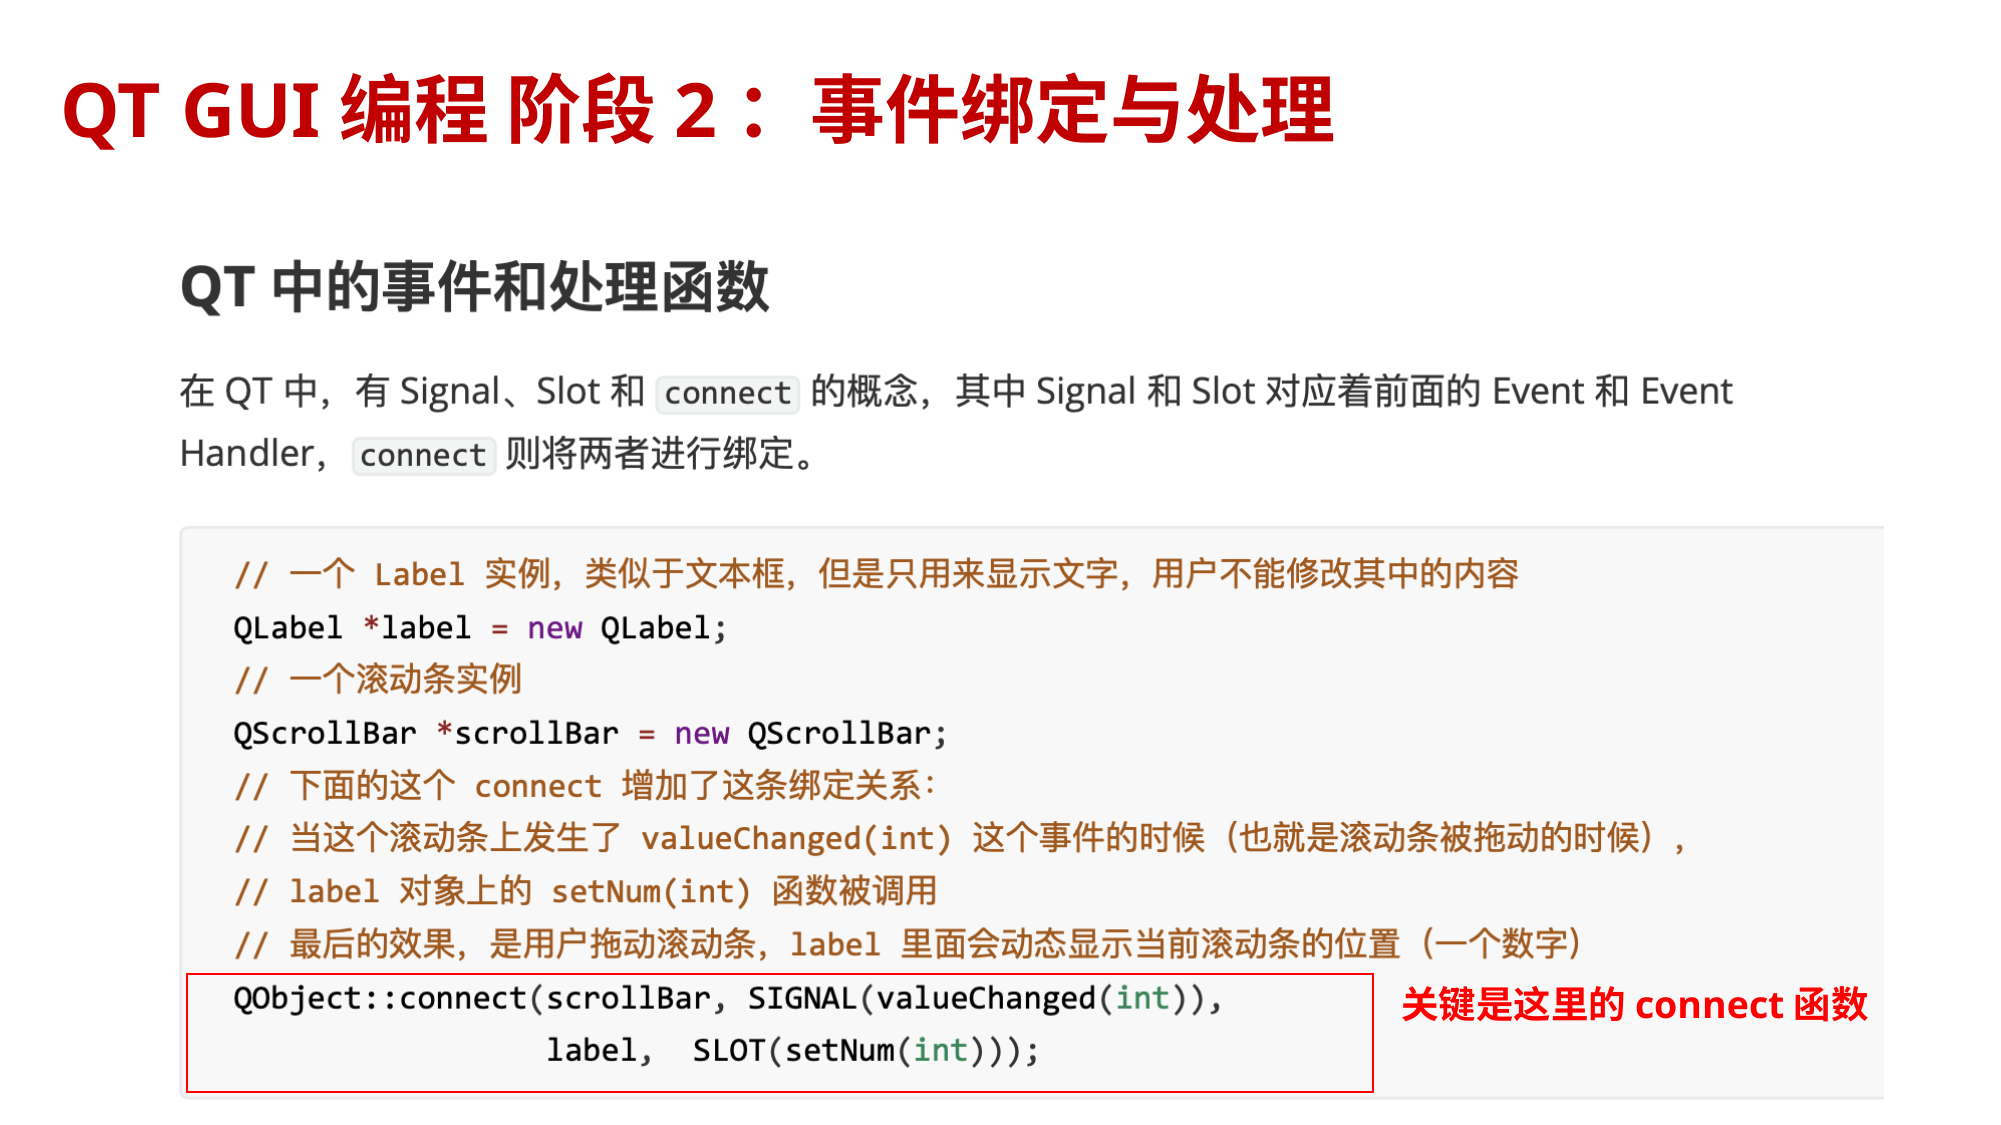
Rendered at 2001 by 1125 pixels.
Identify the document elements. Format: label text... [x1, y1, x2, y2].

picture [140, 220, 1884, 1125]
title QT GUI编程 阶段2：事件绑定与处理 [45, 59, 1955, 166]
